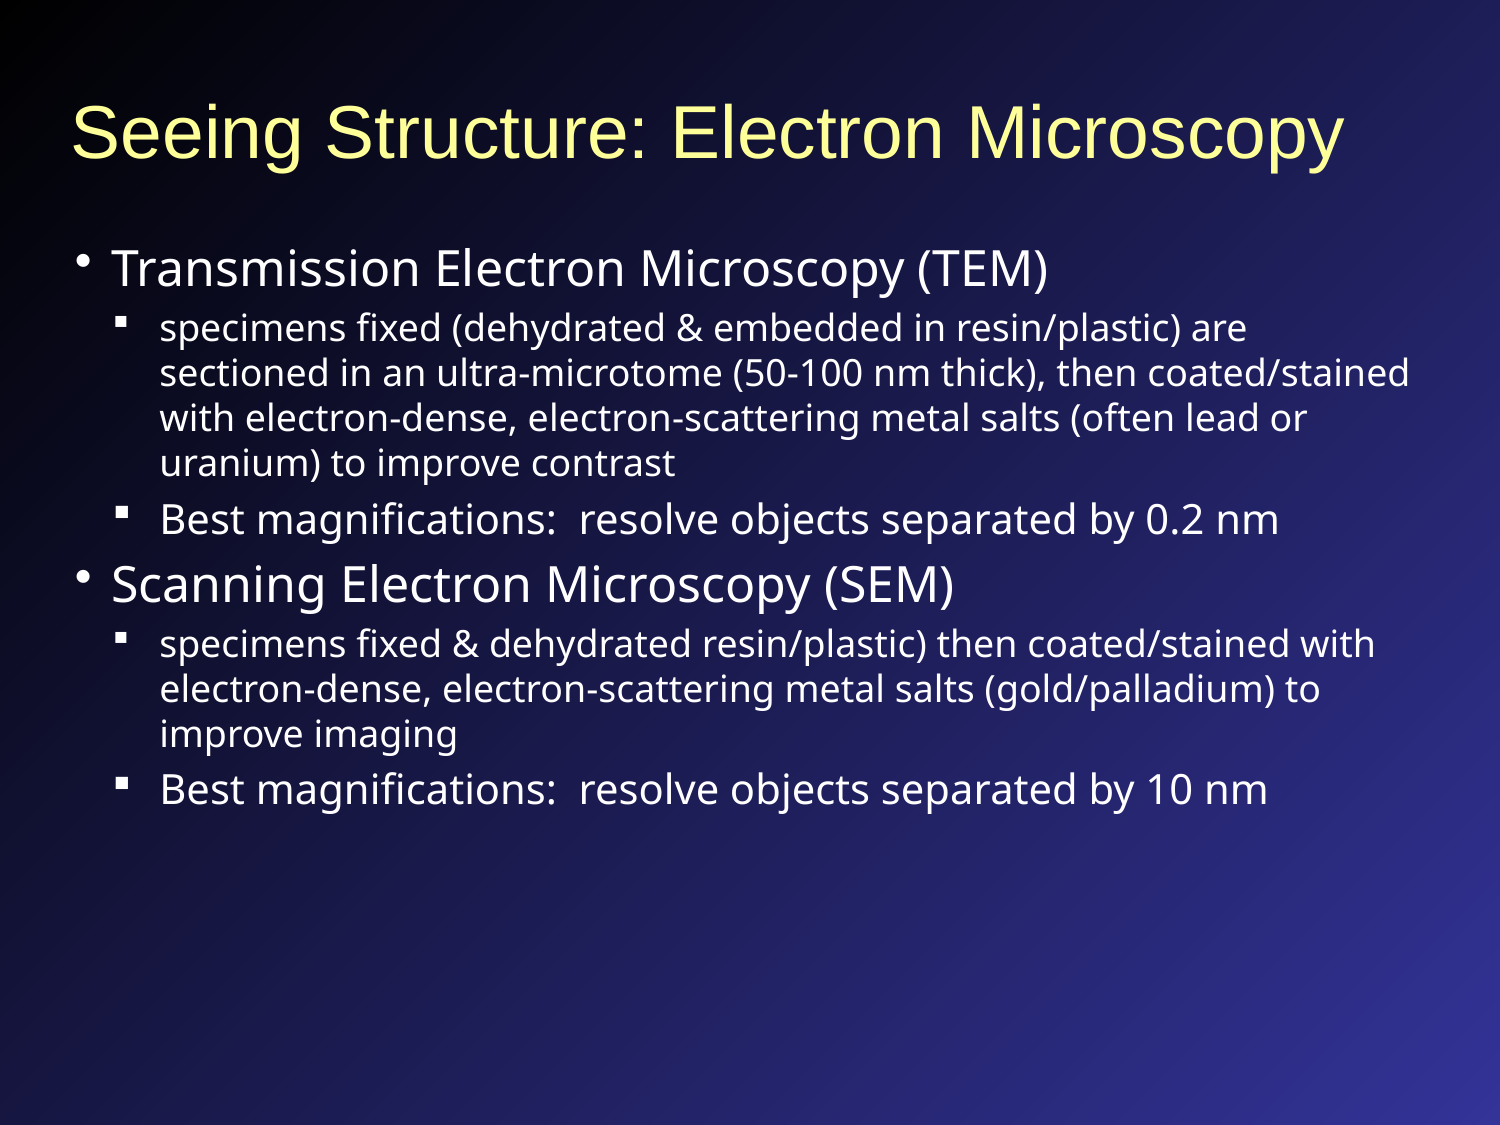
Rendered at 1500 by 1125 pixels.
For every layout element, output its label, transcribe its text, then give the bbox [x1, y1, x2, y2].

title Seeing Structure: Electron Microscopy [55, 75, 1435, 182]
list Transmission Electron Microscopy (TEM) specimens fixed (dehydrated & embedded in resin/plastic) are sectioned in an ultra-microtome (50-100 nm thick), then coated/stained with electron-dense, electron-scattering metal salts (often lead or uranium) to improve contrast Best magnifications: resolve objects separated by 0.2 nm Scanning Electron Microscopy (SEM) specimens fixed & dehydrated resin/plastic) then coated/stained with electron-dense, electron-scattering metal salts (gold/palladium) to improve imaging Best magnifications: resolve objects separated by 10 nm [59, 228, 1437, 1006]
